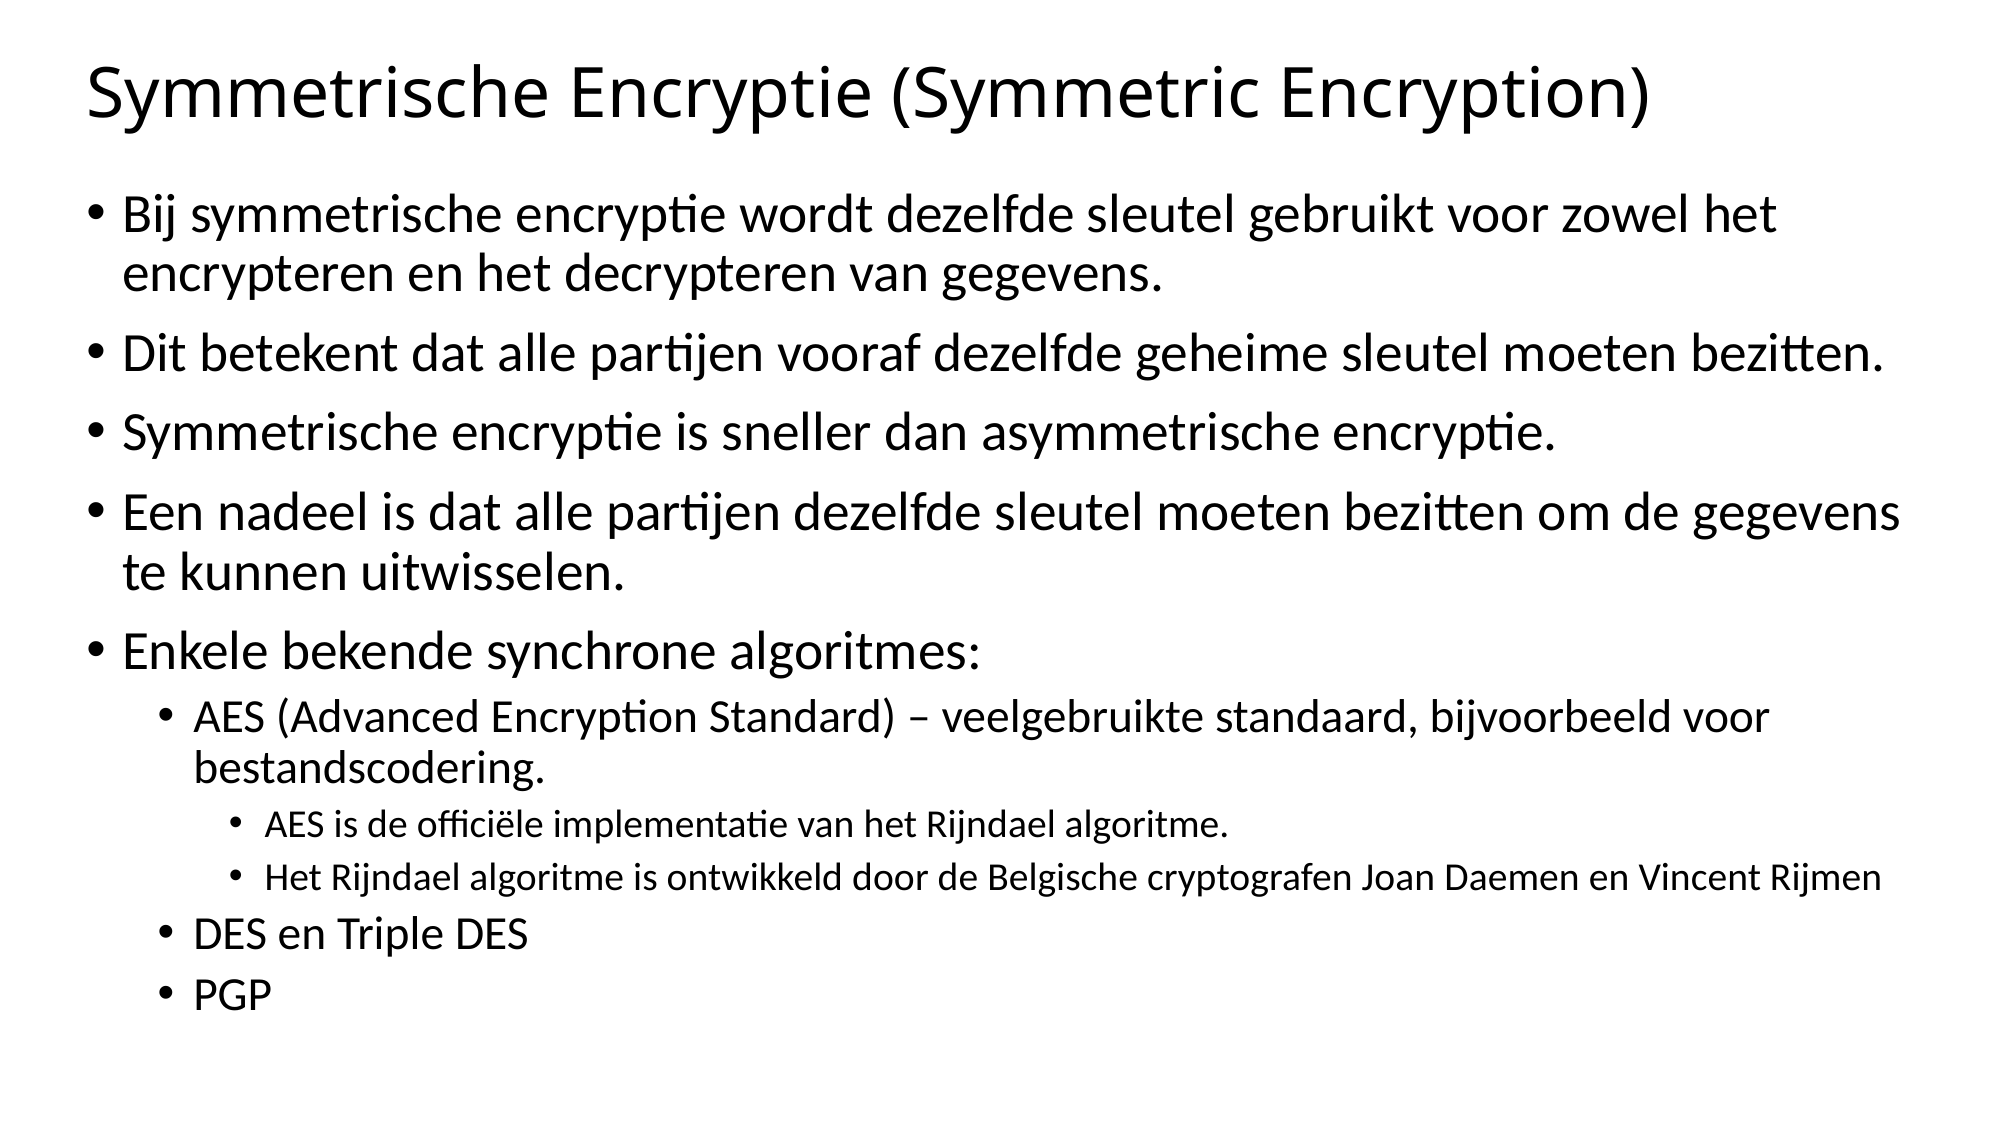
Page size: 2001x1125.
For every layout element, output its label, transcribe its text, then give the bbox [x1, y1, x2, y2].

list Bij symmetrische encryptie wordt dezelfde sleutel gebruikt voor zowel het encrypteren en het decrypteren van gegevens. Dit betekent dat alle partijen vooraf dezelfde geheime sleutel moeten bezitten. Symmetrische encryptie is sneller dan asymmetrische encryptie. Een nadeel is dat alle partijen dezelfde sleutel moeten bezitten om de gegevens te kunnen uitwisselen. Enkele bekende synchrone algoritmes: AES (Advanced Encryption Standard) – veelgebruikte standaard, bijvoorbeeld voor bestandscodering. AES is de officiële implementatie van het Rijndael algoritme. Het Rijndael algoritme is ontwikkeld door de Belgische cryptografen Joan Daemen en Vincent Rijmen DES en Triple DES PGP [71, 177, 1929, 1096]
title Symmetrische Encryptie (Symmetric Encryption) [71, 29, 1863, 160]
